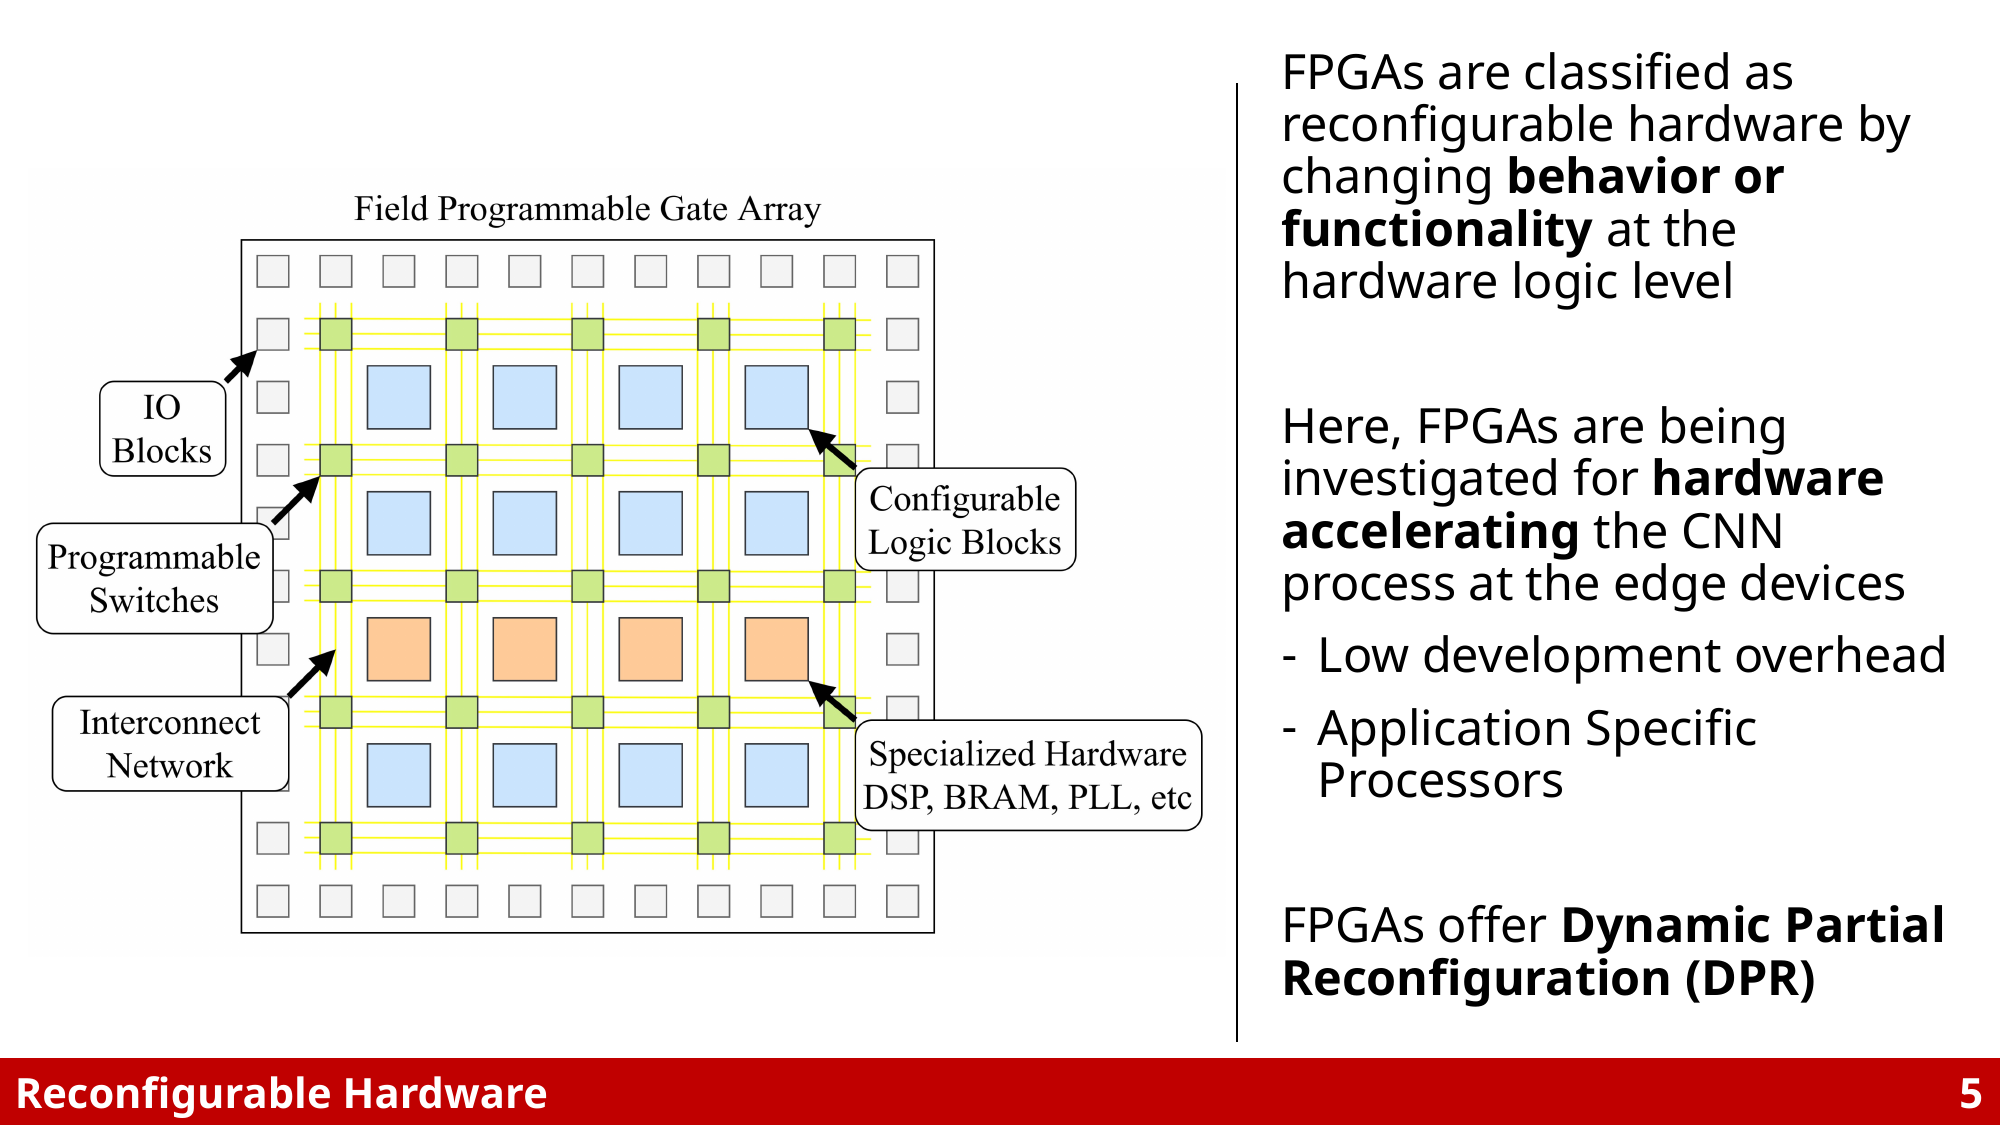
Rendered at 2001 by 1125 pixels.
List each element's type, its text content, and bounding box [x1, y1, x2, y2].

list FPGAs are classified as reconfigurable hardware by changing behavior or functionality at the hardware logic level Here, FPGAs are being investigated for hardware accelerating the CNN process at the edge devices Low development overhead Application Specific Processors FPGAs offer Dynamic Partial Reconfiguration (DPR) [1266, 39, 1972, 1060]
picture [28, 168, 1226, 957]
text_box [0, 1058, 1942, 1125]
text_box 5 [1942, 1059, 2000, 1125]
text_box Reconfigurable Hardware [0, 1059, 788, 1125]
